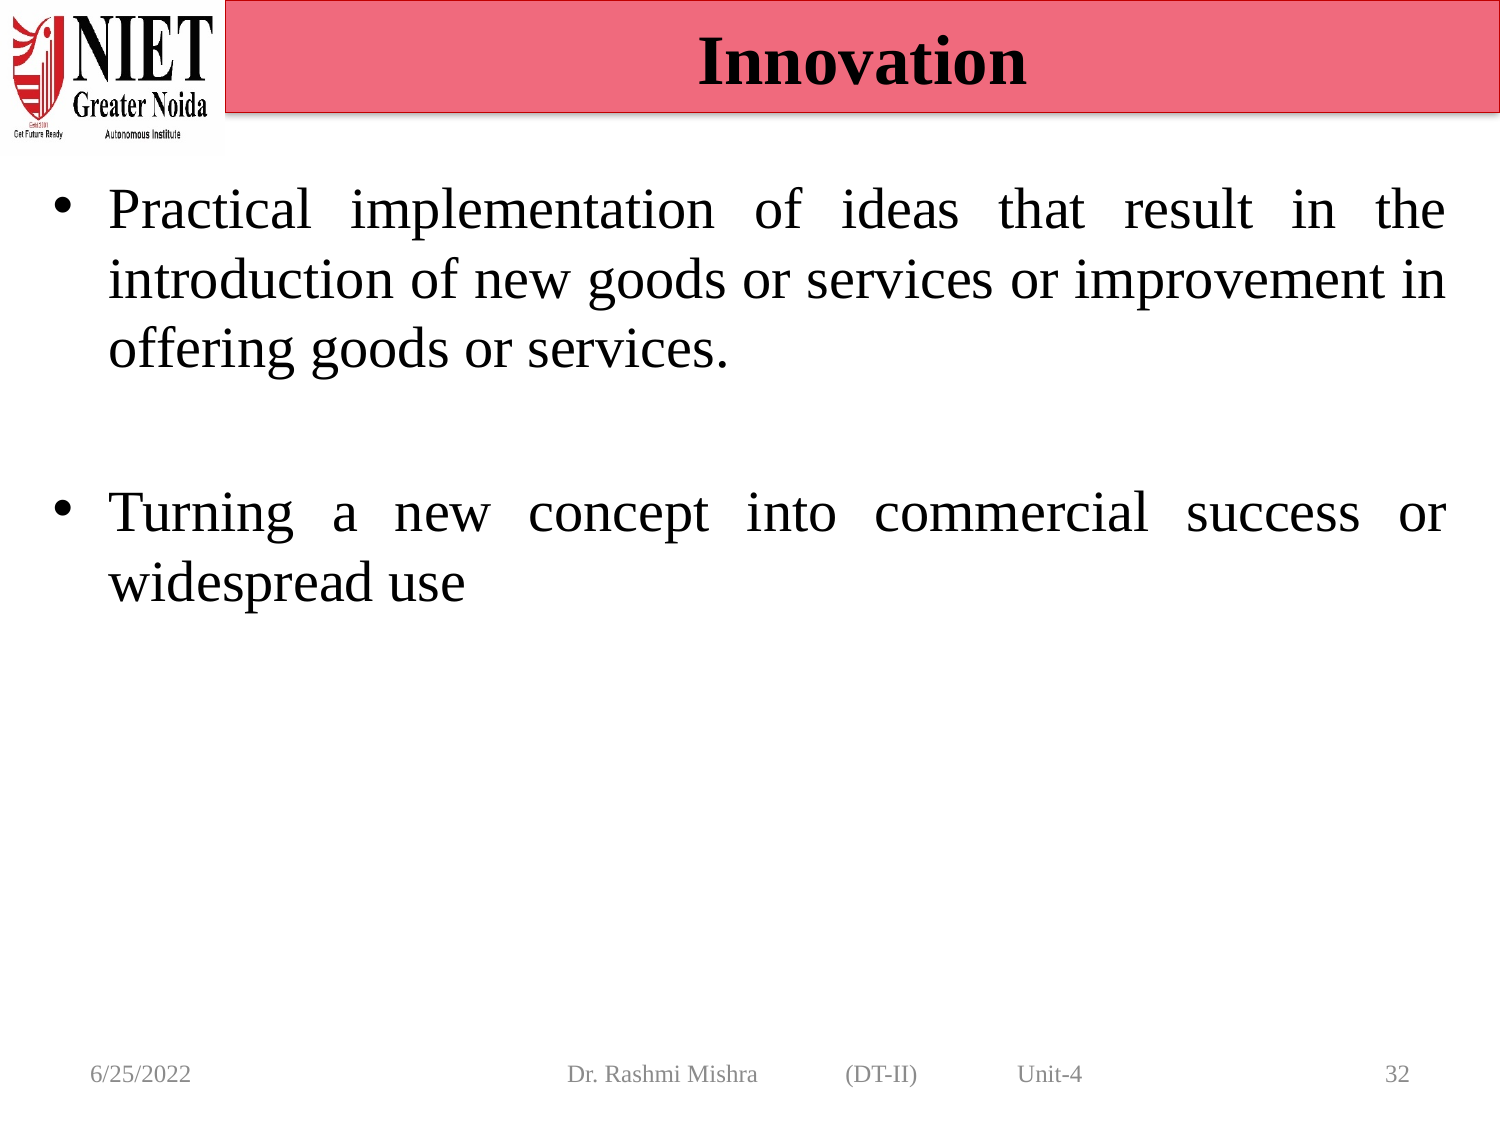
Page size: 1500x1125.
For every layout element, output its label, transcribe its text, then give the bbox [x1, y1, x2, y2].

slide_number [75, 1042, 412, 1103]
text_box Innovation [226, 0, 1500, 113]
footer Dr. Rashmi Mishra (DT-II) Unit-4 [412, 1042, 1074, 1103]
slide_number 32 [1074, 1042, 1425, 1103]
picture [0, 0, 226, 156]
list Practical implementation of ideas that result in the introduction of new goods or services or improvement in offering goods or services. Turning a new concept into commercial success or widespread use [37, 162, 1463, 1025]
